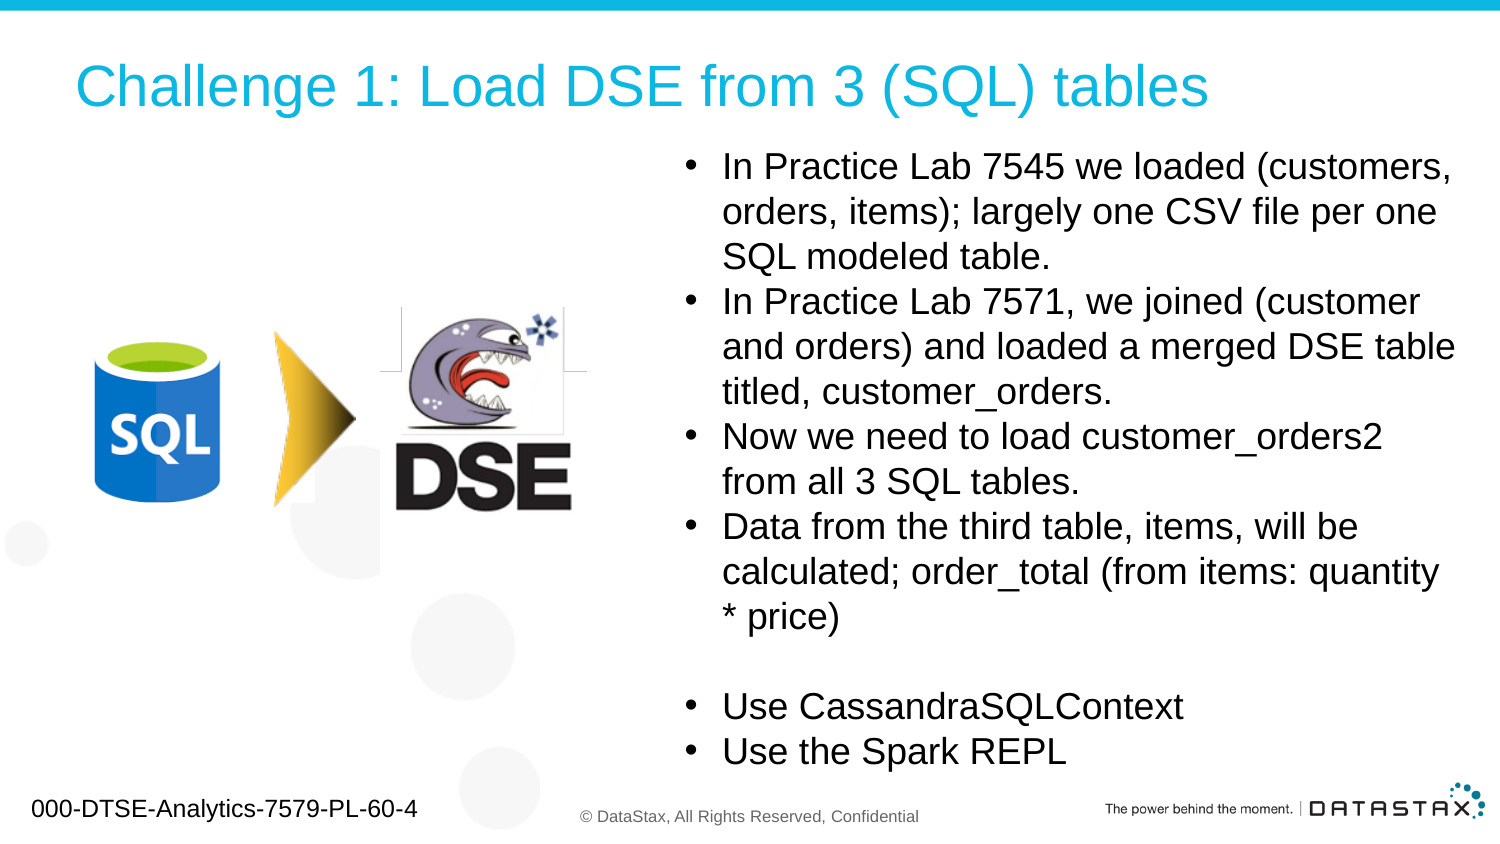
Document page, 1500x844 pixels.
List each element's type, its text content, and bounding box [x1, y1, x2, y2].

picture [380, 307, 587, 579]
title Challenge 1: Load DSE from 3 (SQL) tables [75, 44, 1425, 135]
picture [1090, 767, 1500, 834]
text_box In Practice Lab 7545 we loaded (customers, orders, items); largely one CSV file per one SQL modeled table. In Practice Lab 7571, we joined (customer and orders) and loaded a merged DSE table titled, customer_orders. Now we need to load customer_orders2 from all 3 SQL tables. Data from the third table, items, will be calculated; order_total (from items: quantity * price) Use CassandraSQLContext Use the Spark REPL [669, 134, 1480, 705]
picture [0, 331, 356, 508]
slide_number 000-DTSE-Analytics-7579-PL-60-4 [16, 785, 720, 831]
